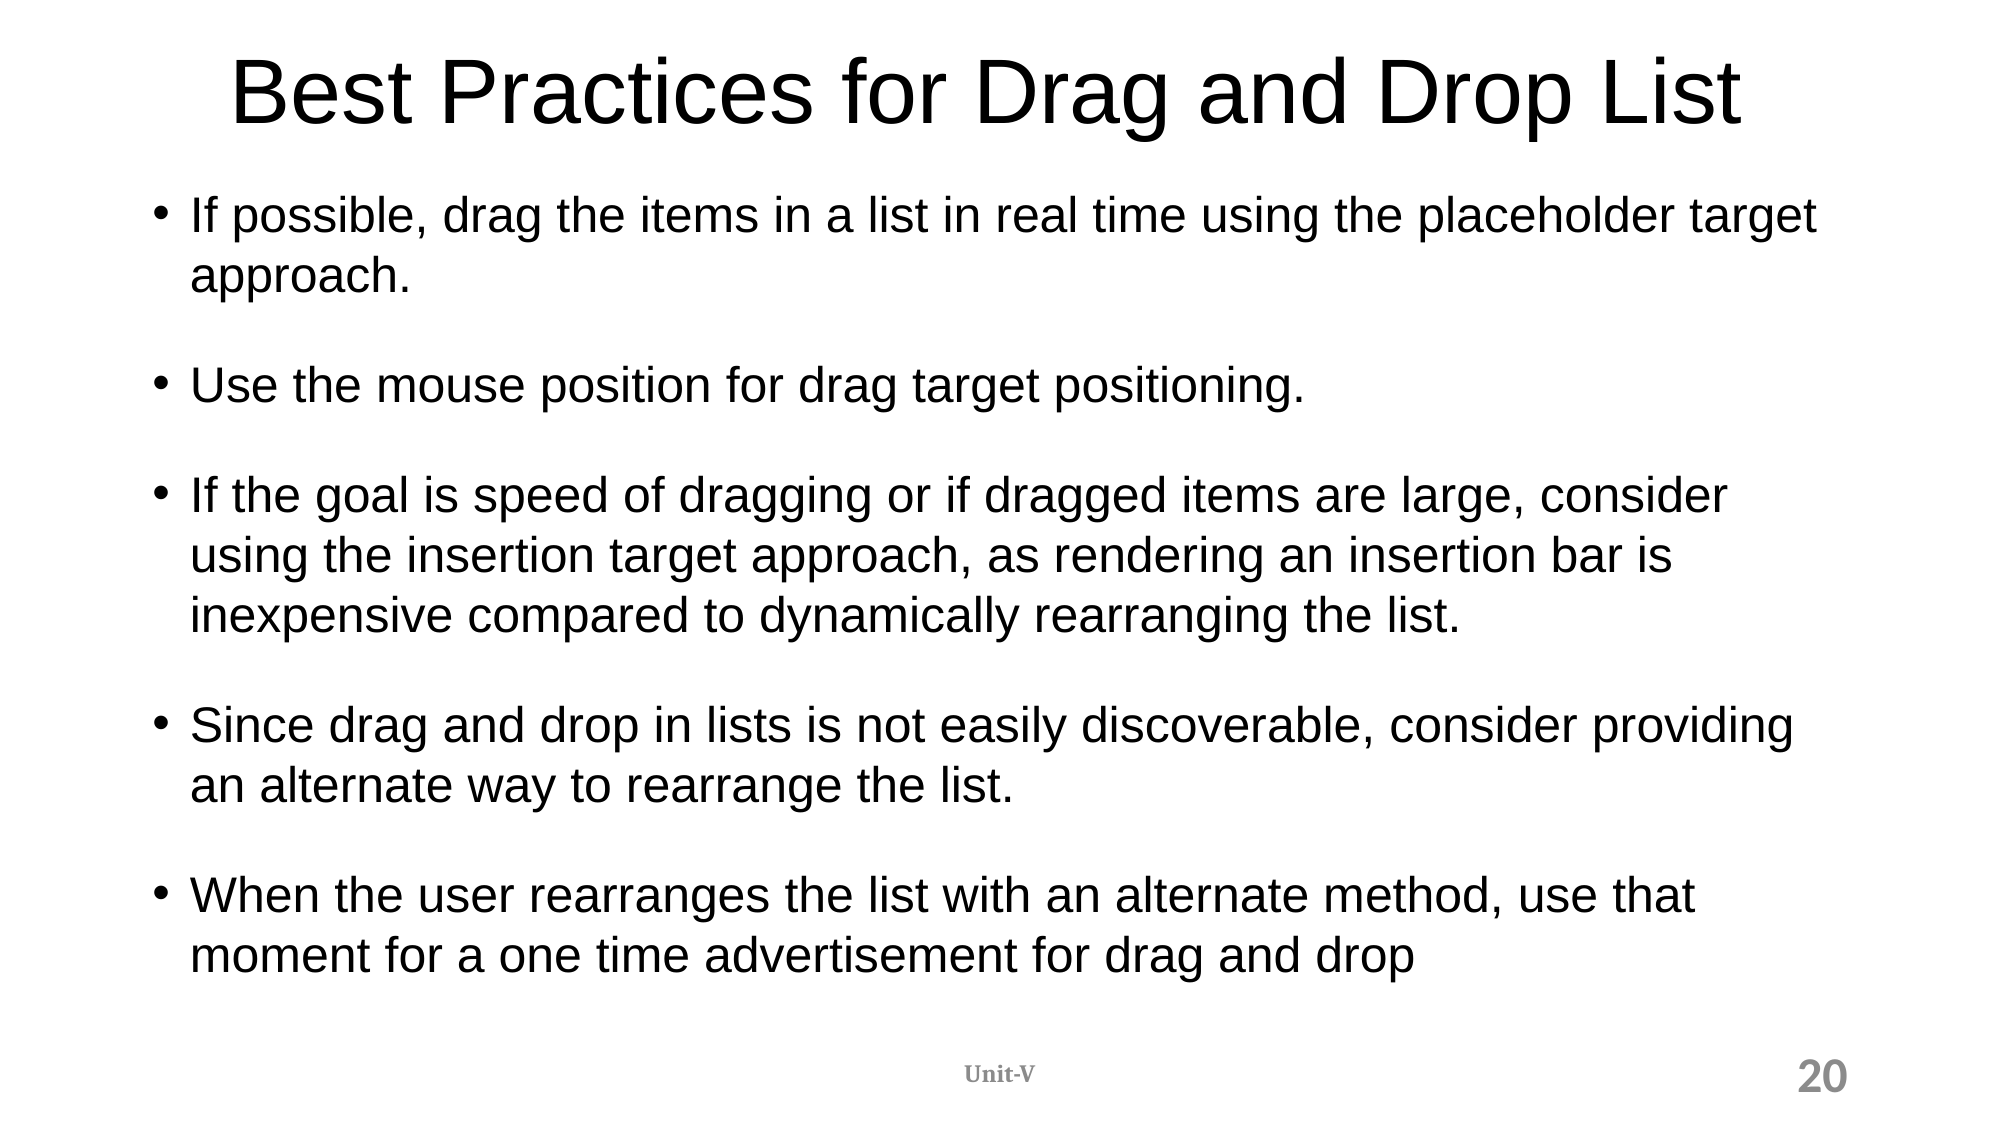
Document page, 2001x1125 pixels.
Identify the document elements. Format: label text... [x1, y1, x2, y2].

title Best Practices for Drag and Drop List [137, 22, 1863, 166]
slide_number 20 [1412, 1042, 1863, 1103]
list If possible, drag the items in a list in real time using the placeholder target approach. Use the mouse position for drag target positioning. If the goal is speed of dragging or if dragged items are large, consider using the insertion target approach, as rendering an insertion bar is inexpensive compared to dynamically rearranging the list. Since drag and drop in lists is not easily discoverable, consider providing an alternate way to rearrange the list. When the user rearranges the list with an alternate method, use that moment for a one time advertisement for drag and drop [137, 174, 1863, 1014]
footer Unit-V [662, 1042, 1338, 1103]
